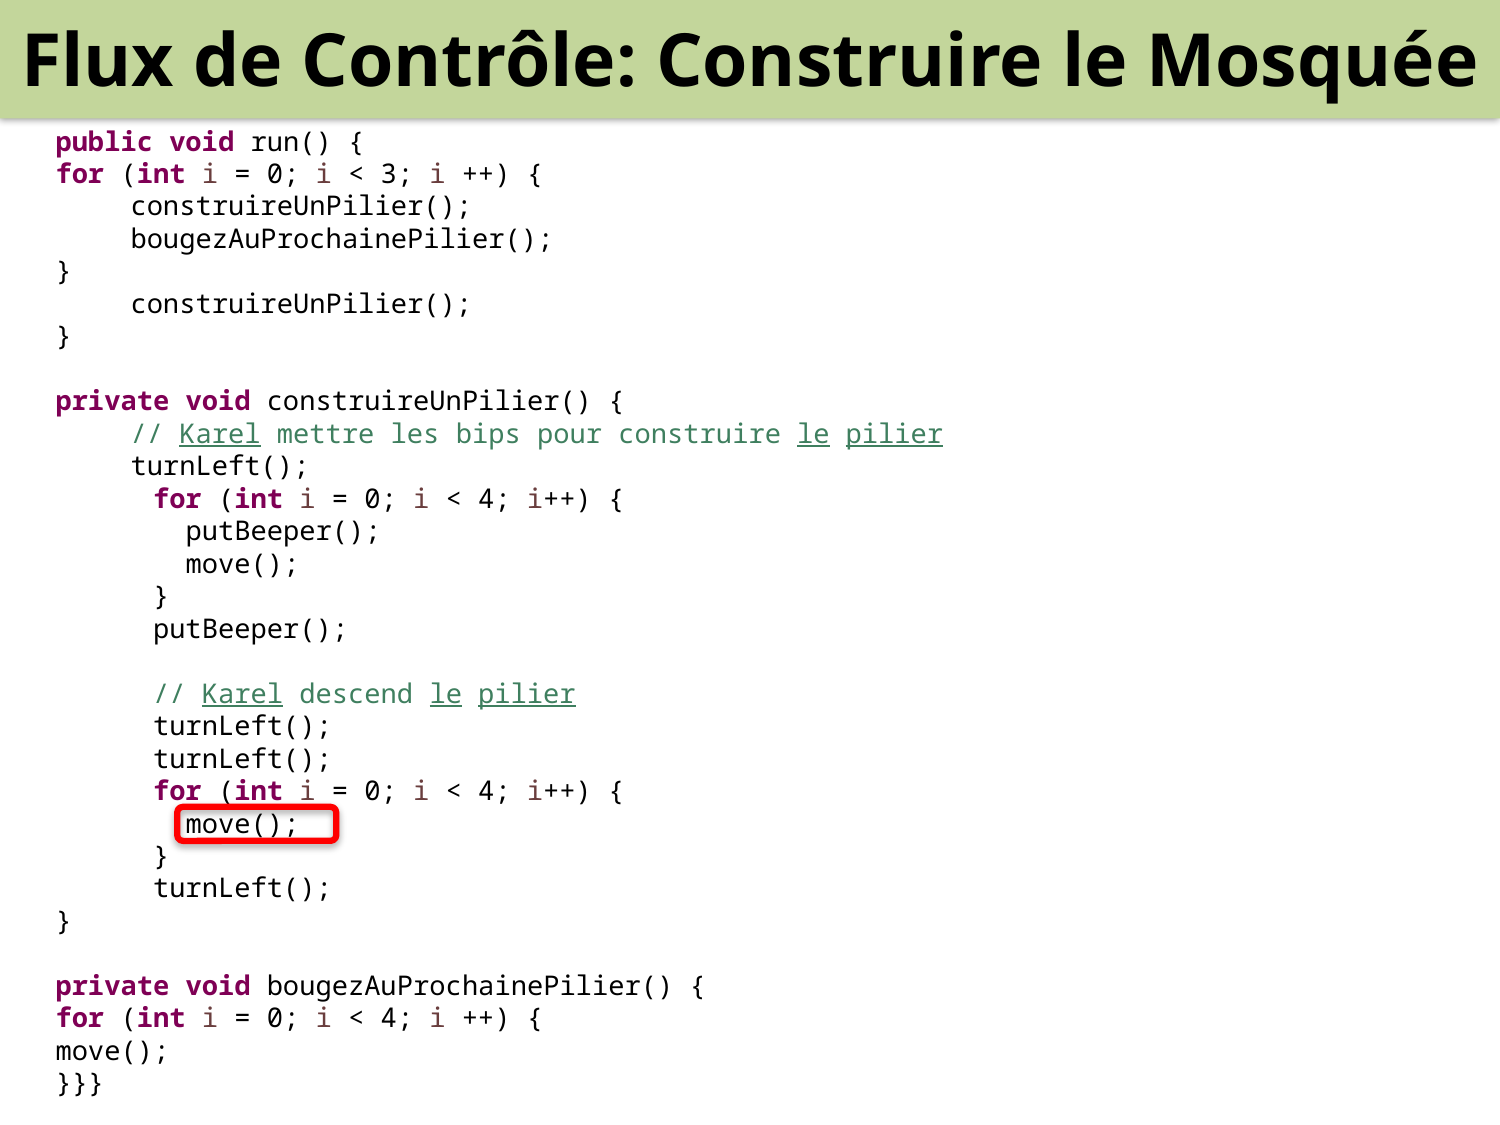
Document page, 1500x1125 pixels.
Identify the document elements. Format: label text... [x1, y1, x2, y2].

text_box public void run() { for (int i = 0; i < 3; i ++) { construireUnPilier(); bougezAuProchainePilier(); } construireUnPilier(); } private void construireUnPilier() { // Karel mettre les bips pour construire le pilier turnLeft(); for (int i = 0; i < 4; i++) { putBeeper(); move(); } putBeeper(); // Karel descend le pilier turnLeft(); turnLeft(); for (int i = 0; i < 4; i++) { move(); } turnLeft(); } private void bougezAuProchainePilier() { for (int i = 0; i < 4; i ++) { move(); }}} [40, 116, 1500, 1106]
text_box [176, 806, 338, 842]
text_box Flux de Contrôle: Construire le Mosquée [0, 0, 1500, 122]
